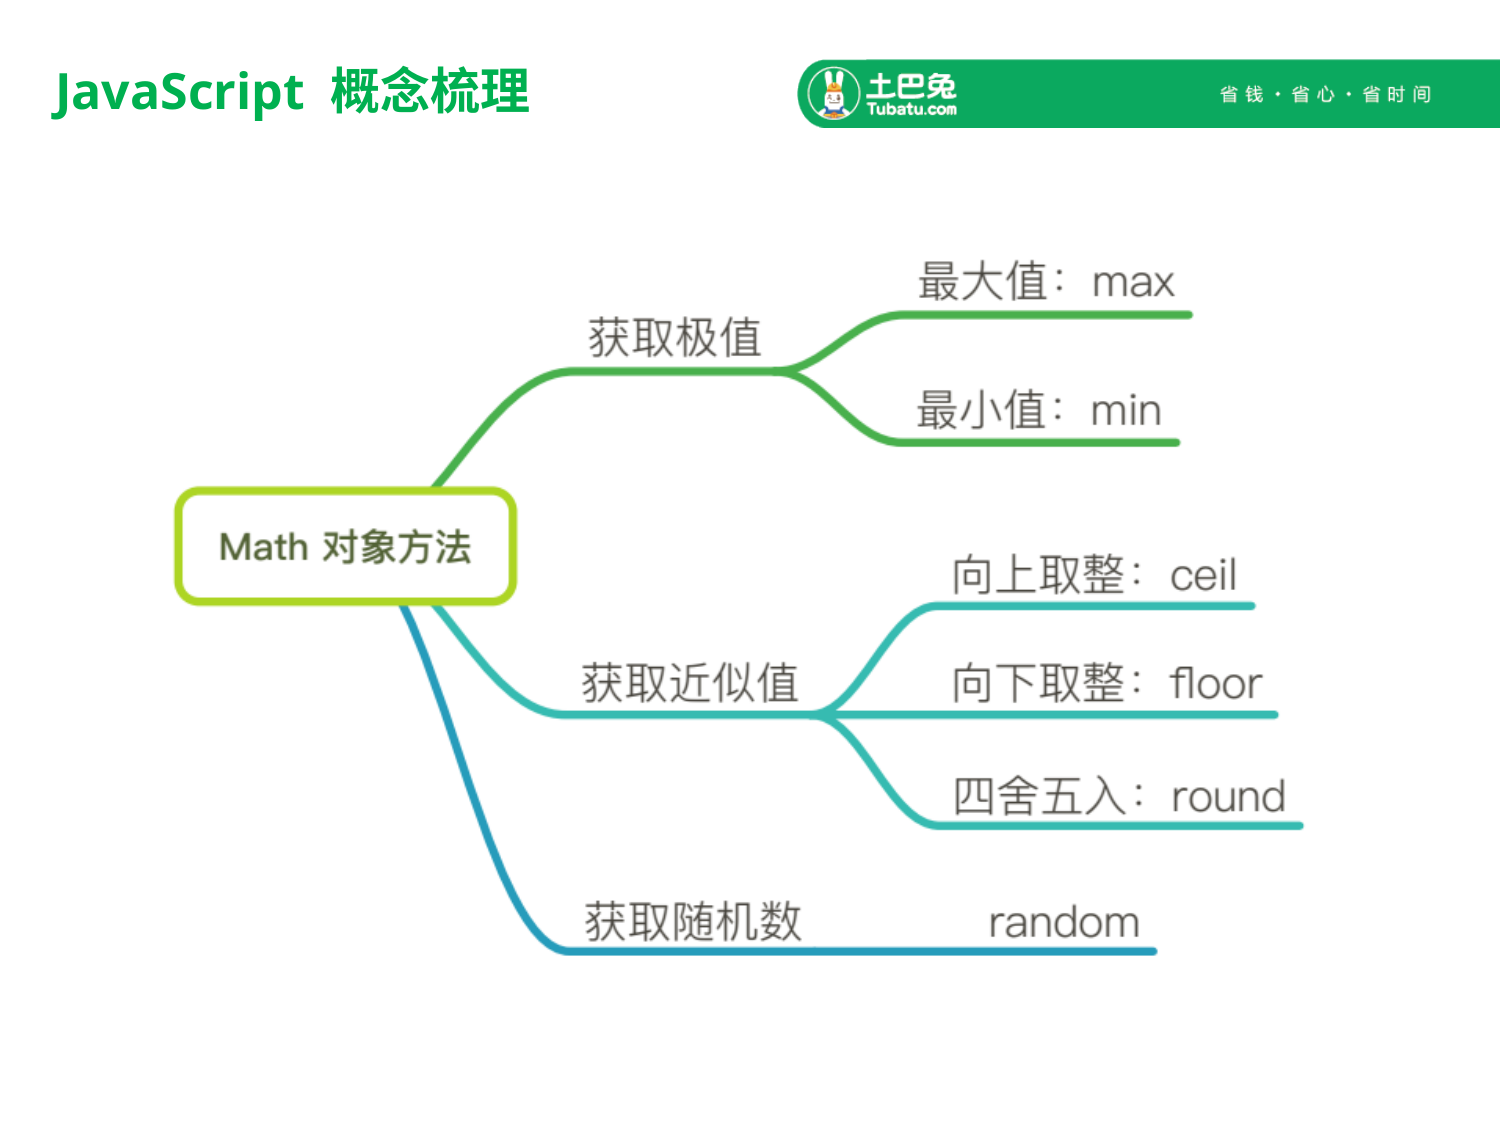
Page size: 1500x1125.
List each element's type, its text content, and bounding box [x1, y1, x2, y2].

picture [106, 177, 1368, 1022]
picture [797, 59, 1500, 128]
title JavaScript 概念梳理 [40, 50, 737, 136]
